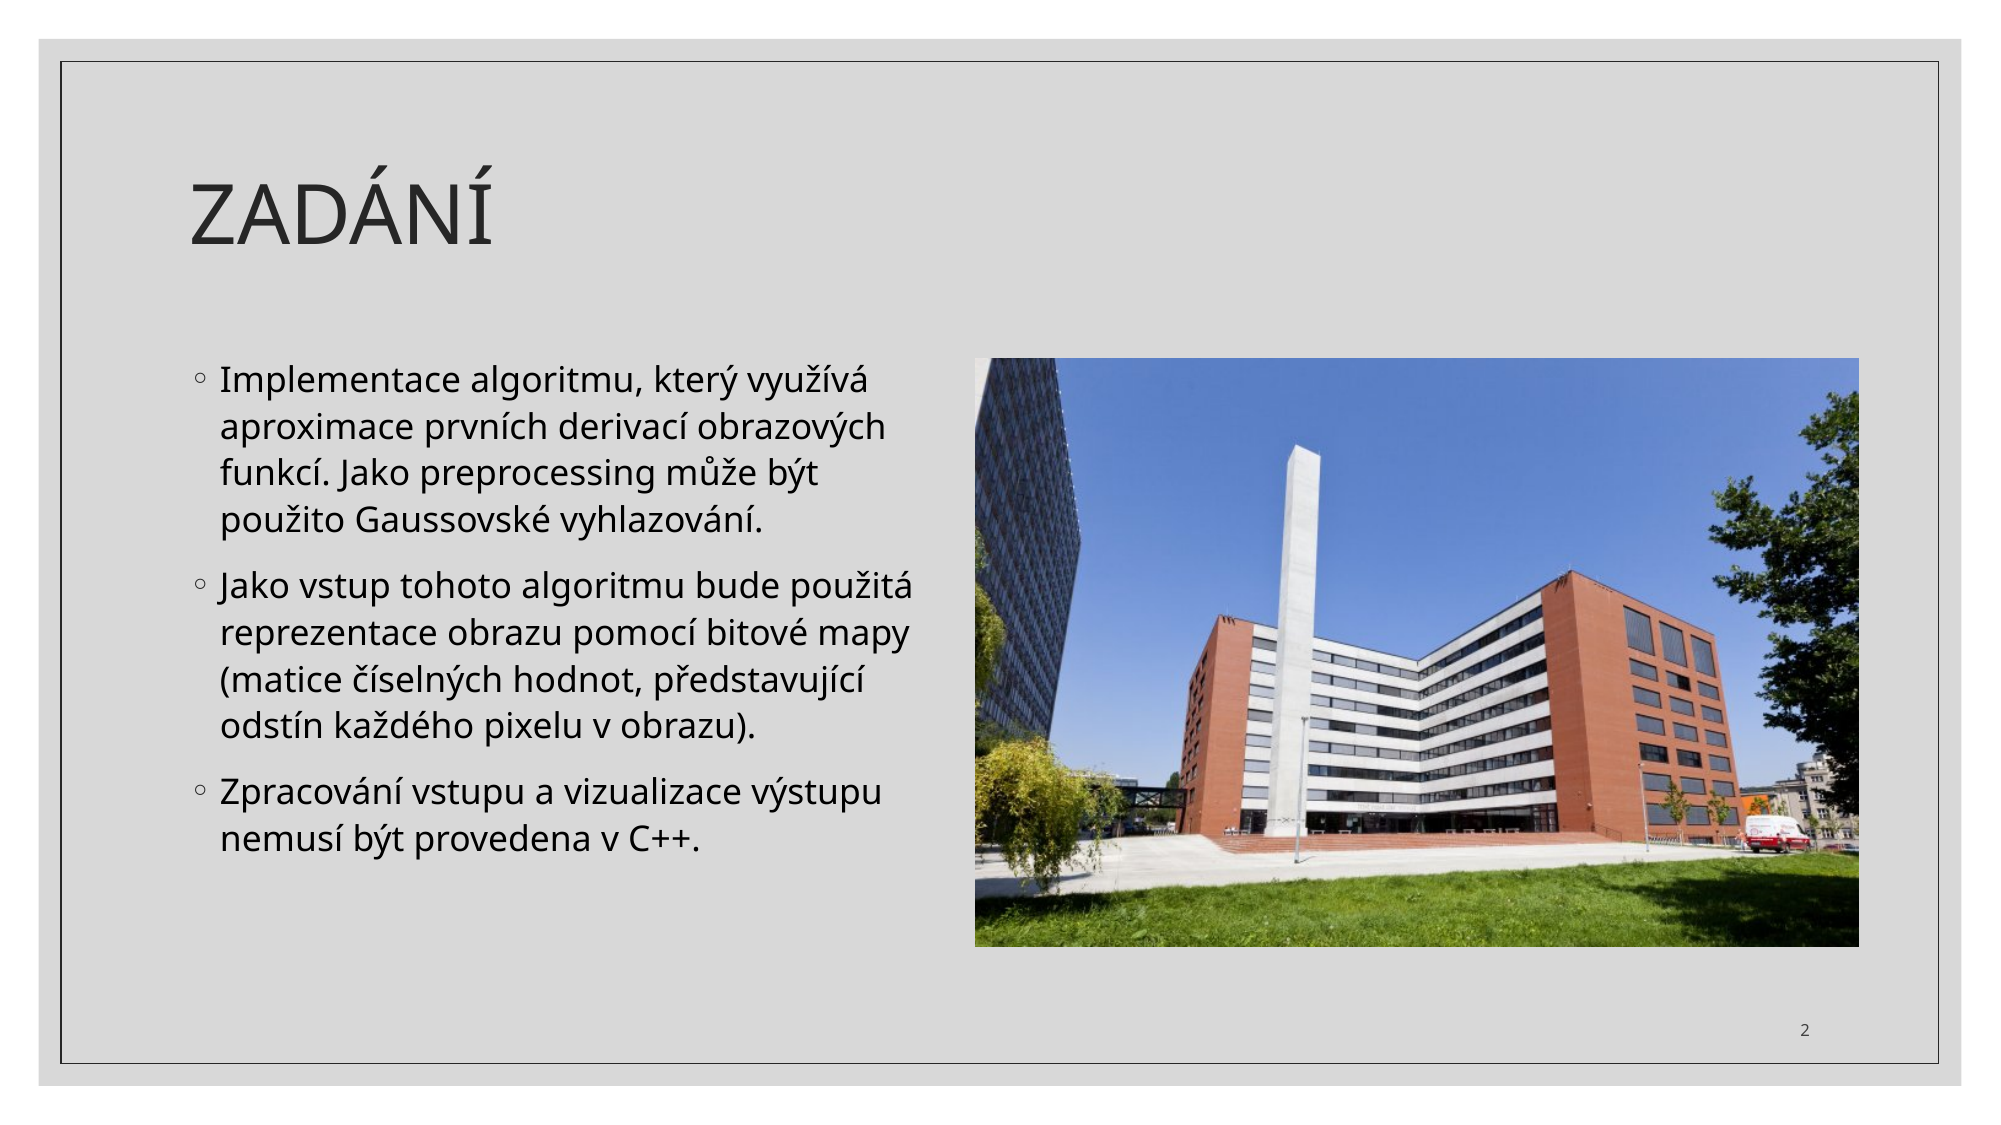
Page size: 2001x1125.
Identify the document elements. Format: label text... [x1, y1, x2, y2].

picture [975, 358, 1859, 947]
title ZADÁNÍ [174, 105, 1825, 331]
list Implementace algoritmu, který využívá aproximace prvních derivací obrazových funkcí. Jako preprocessing může být použito Gaussovské vyhlazování. Jako vstup tohoto algoritmu bude použitá reprezentace obrazu pomocí bitové mapy (matice číselných hodnot, představující odstín každého pixelu v obrazu). Zpracování vstupu a vizualizace výstupu nemusí být provedena v C++. [174, 345, 940, 960]
slide_number 2 [1687, 990, 1825, 1050]
